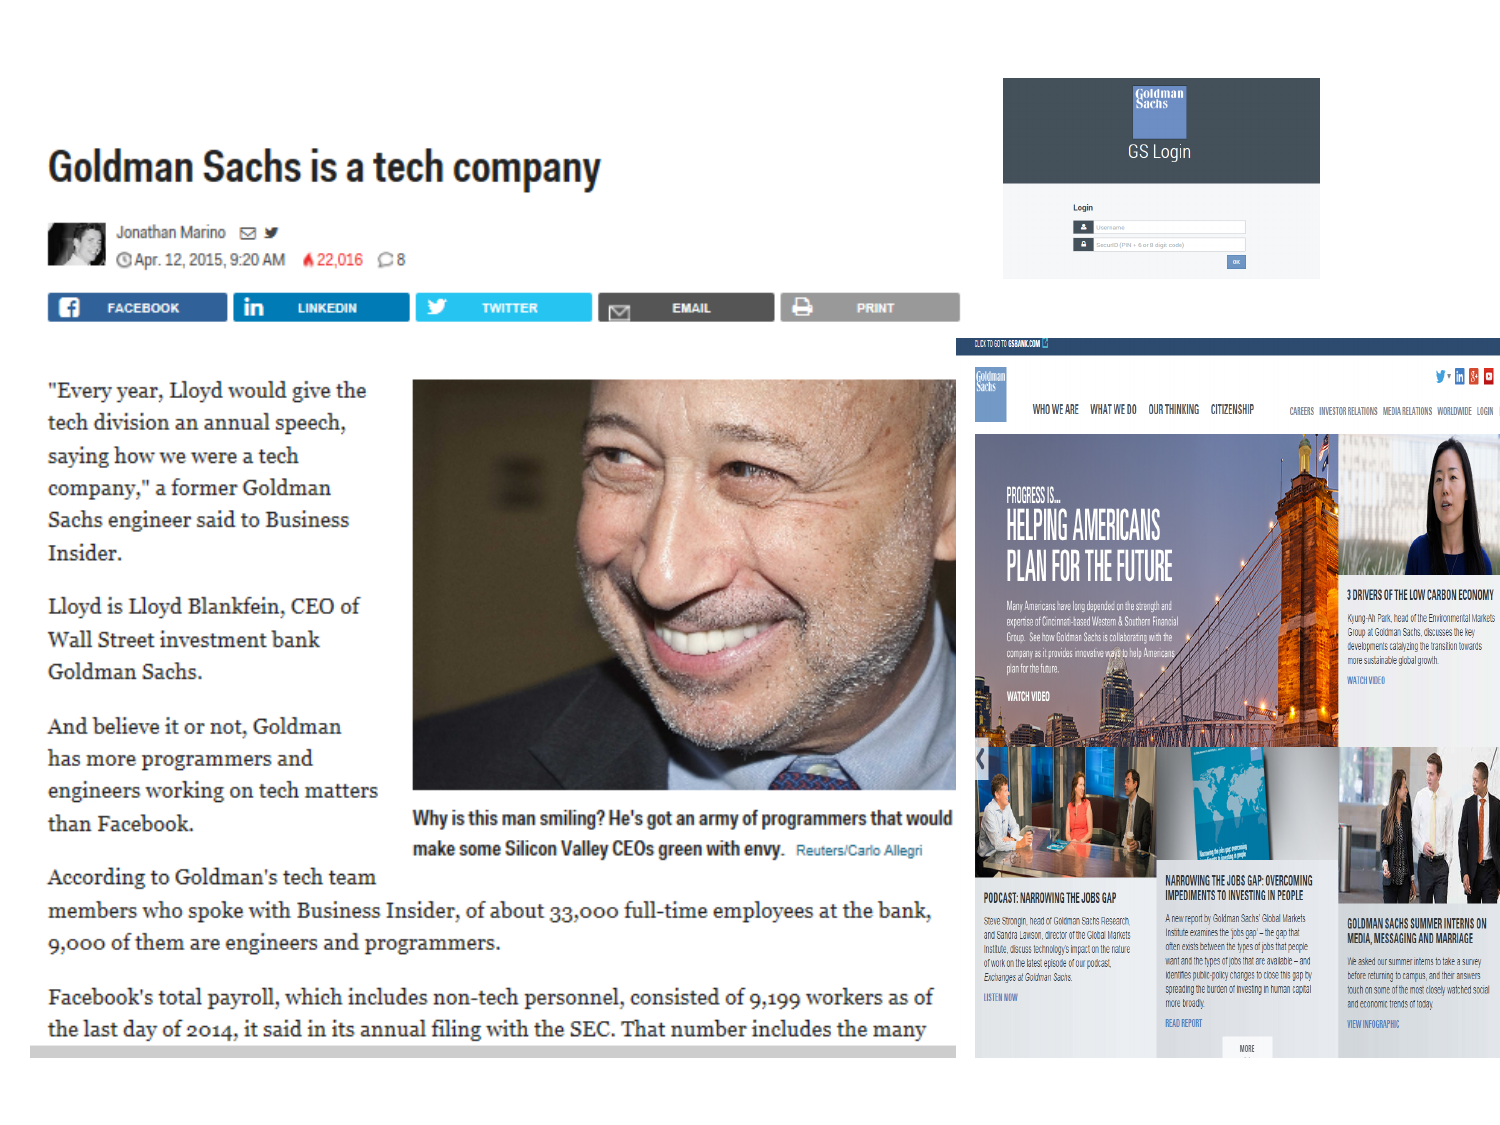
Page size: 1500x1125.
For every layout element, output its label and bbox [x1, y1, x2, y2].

picture [29, 140, 1500, 1058]
picture [1002, 77, 1321, 279]
